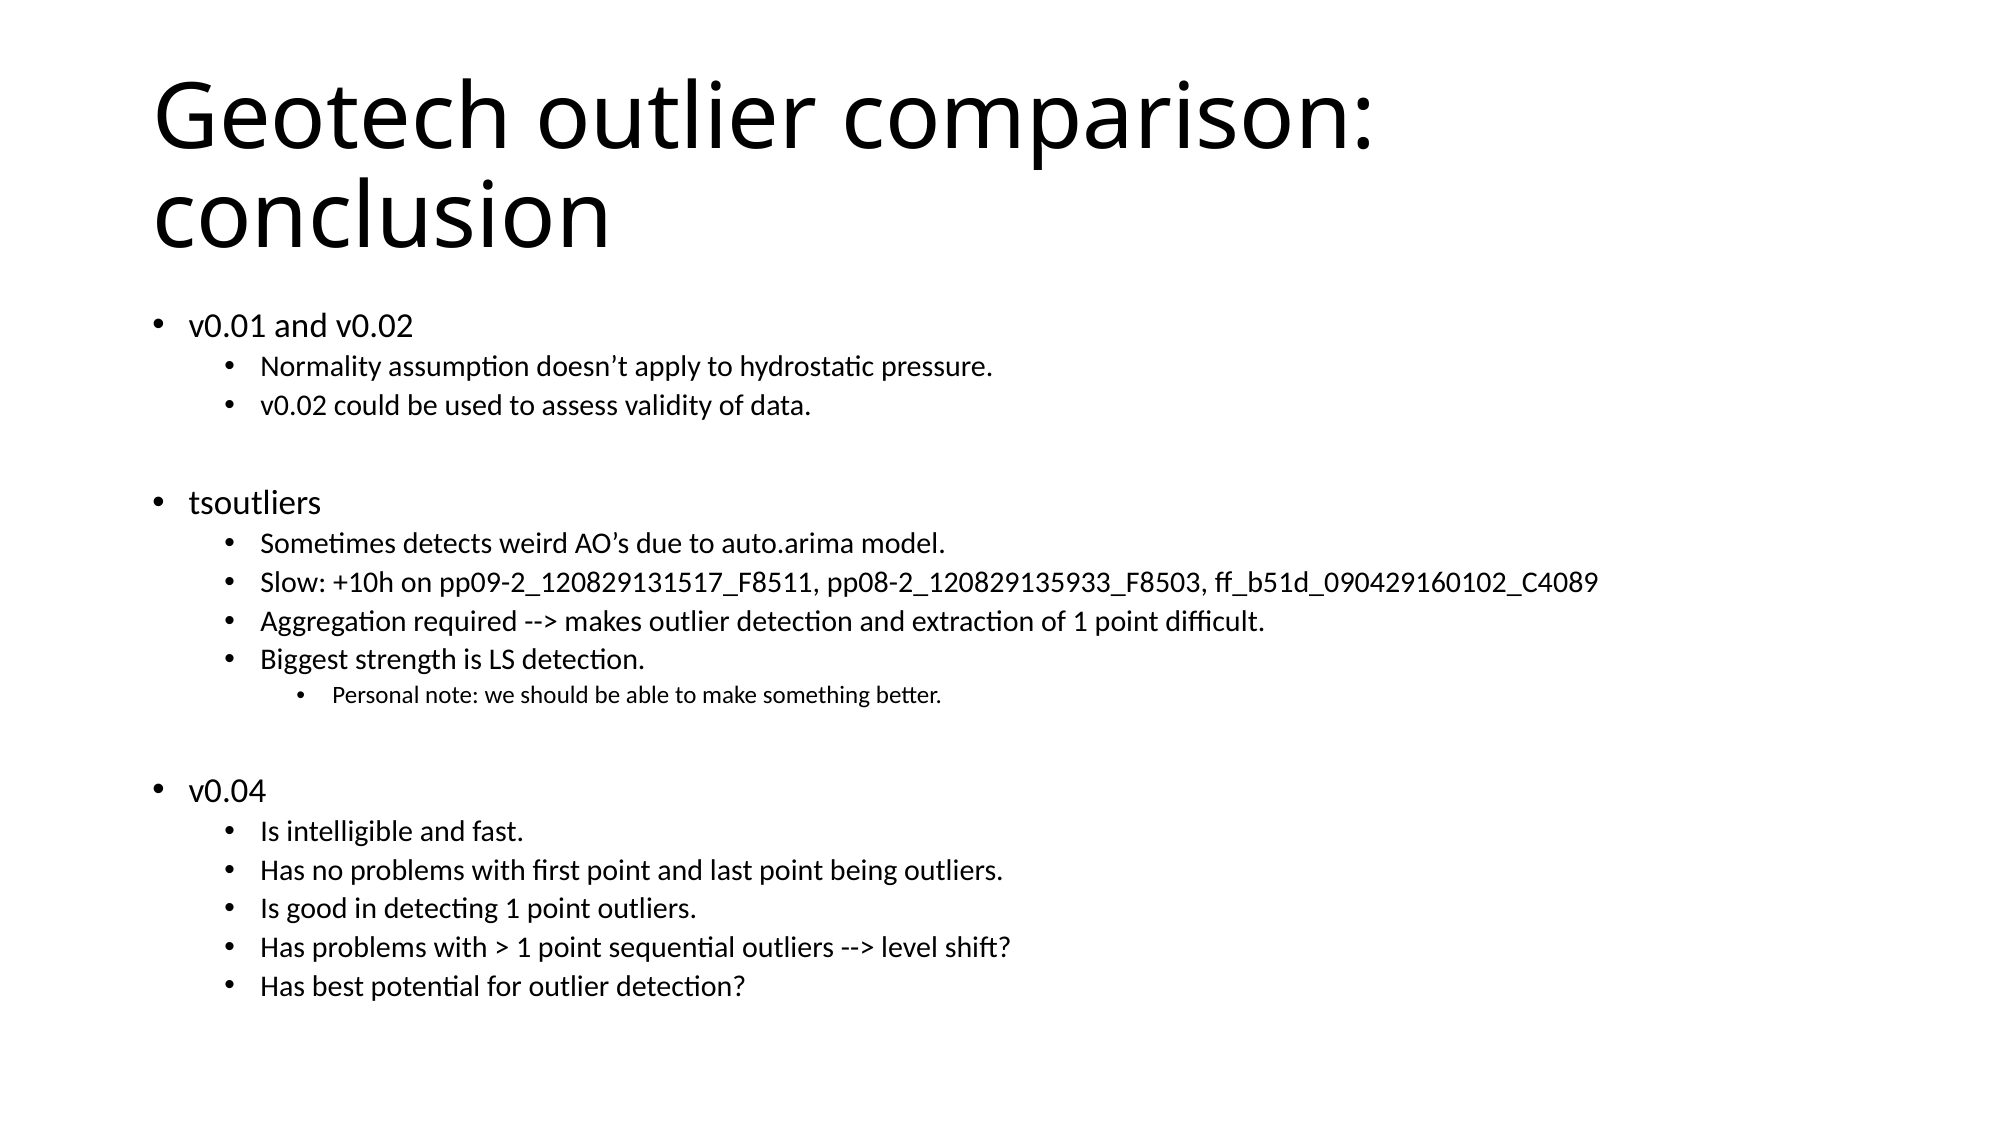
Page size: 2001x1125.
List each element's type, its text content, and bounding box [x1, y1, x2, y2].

title Geotech outlier comparison: conclusion [137, 59, 1863, 278]
list v0.01 and v0.02 Normality assumption doesn’t apply to hydrostatic pressure. v0.02 could be used to assess validity of data. tsoutliers Sometimes detects weird AO’s due to auto.arima model. Slow: +10h on pp09-2_120829131517_F8511, pp08-2_120829135933_F8503, ff_b51d_090429160102_C4089 Aggregation required --> makes outlier detection and extraction of 1 point difficult. Biggest strength is LS detection. Personal note: we should be able to make something better. v0.04 Is intelligible and fast. Has no problems with first point and last point being outliers. Is good in detecting 1 point outliers. Has problems with > 1 point sequential outliers --> level shift? Has best potential for outlier detection? [137, 299, 1863, 1014]
